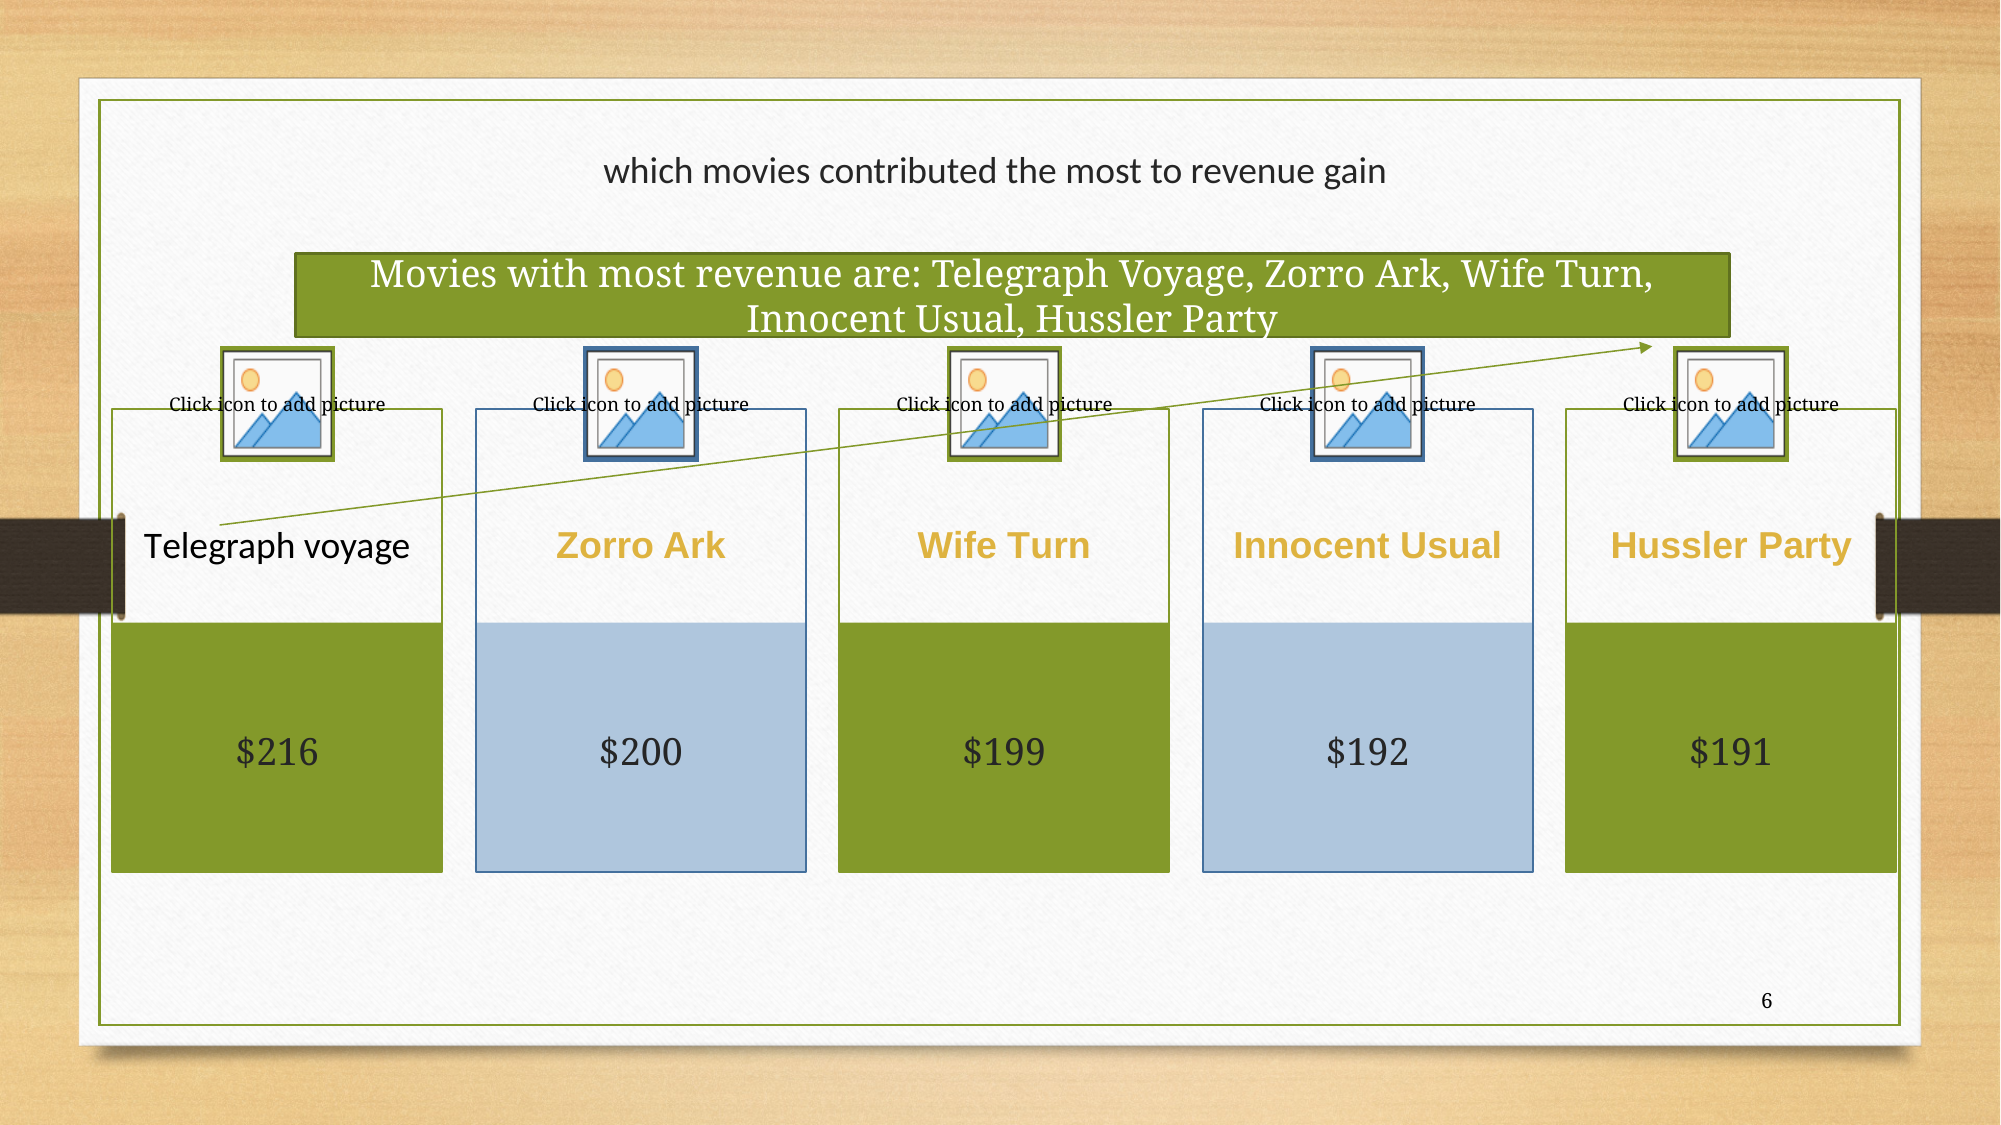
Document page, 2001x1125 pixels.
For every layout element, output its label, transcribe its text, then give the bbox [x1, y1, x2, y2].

list Zorro Ark [475, 526, 807, 873]
slide_number 6 [1698, 979, 1788, 1025]
list $216 [119, 637, 435, 863]
list Telegraph voyage [111, 408, 443, 873]
text_box Movies with most revenue are: Telegraph Voyage, Zorro Ark, Wife Turn, Innocent Usual, Hussler Party [294, 252, 1731, 338]
list $199 [846, 637, 1162, 863]
list $191 [1573, 637, 1889, 863]
list Hussler Party [1565, 408, 1897, 873]
list $192 [1210, 637, 1526, 863]
picture [0, 0, 2001, 1125]
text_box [219, 345, 1653, 526]
list Wife turn [838, 526, 1170, 873]
title which movies contributed the most to revenue gain [124, 138, 1875, 264]
list Innocent Usual [1202, 526, 1534, 873]
list $200 [483, 637, 799, 863]
